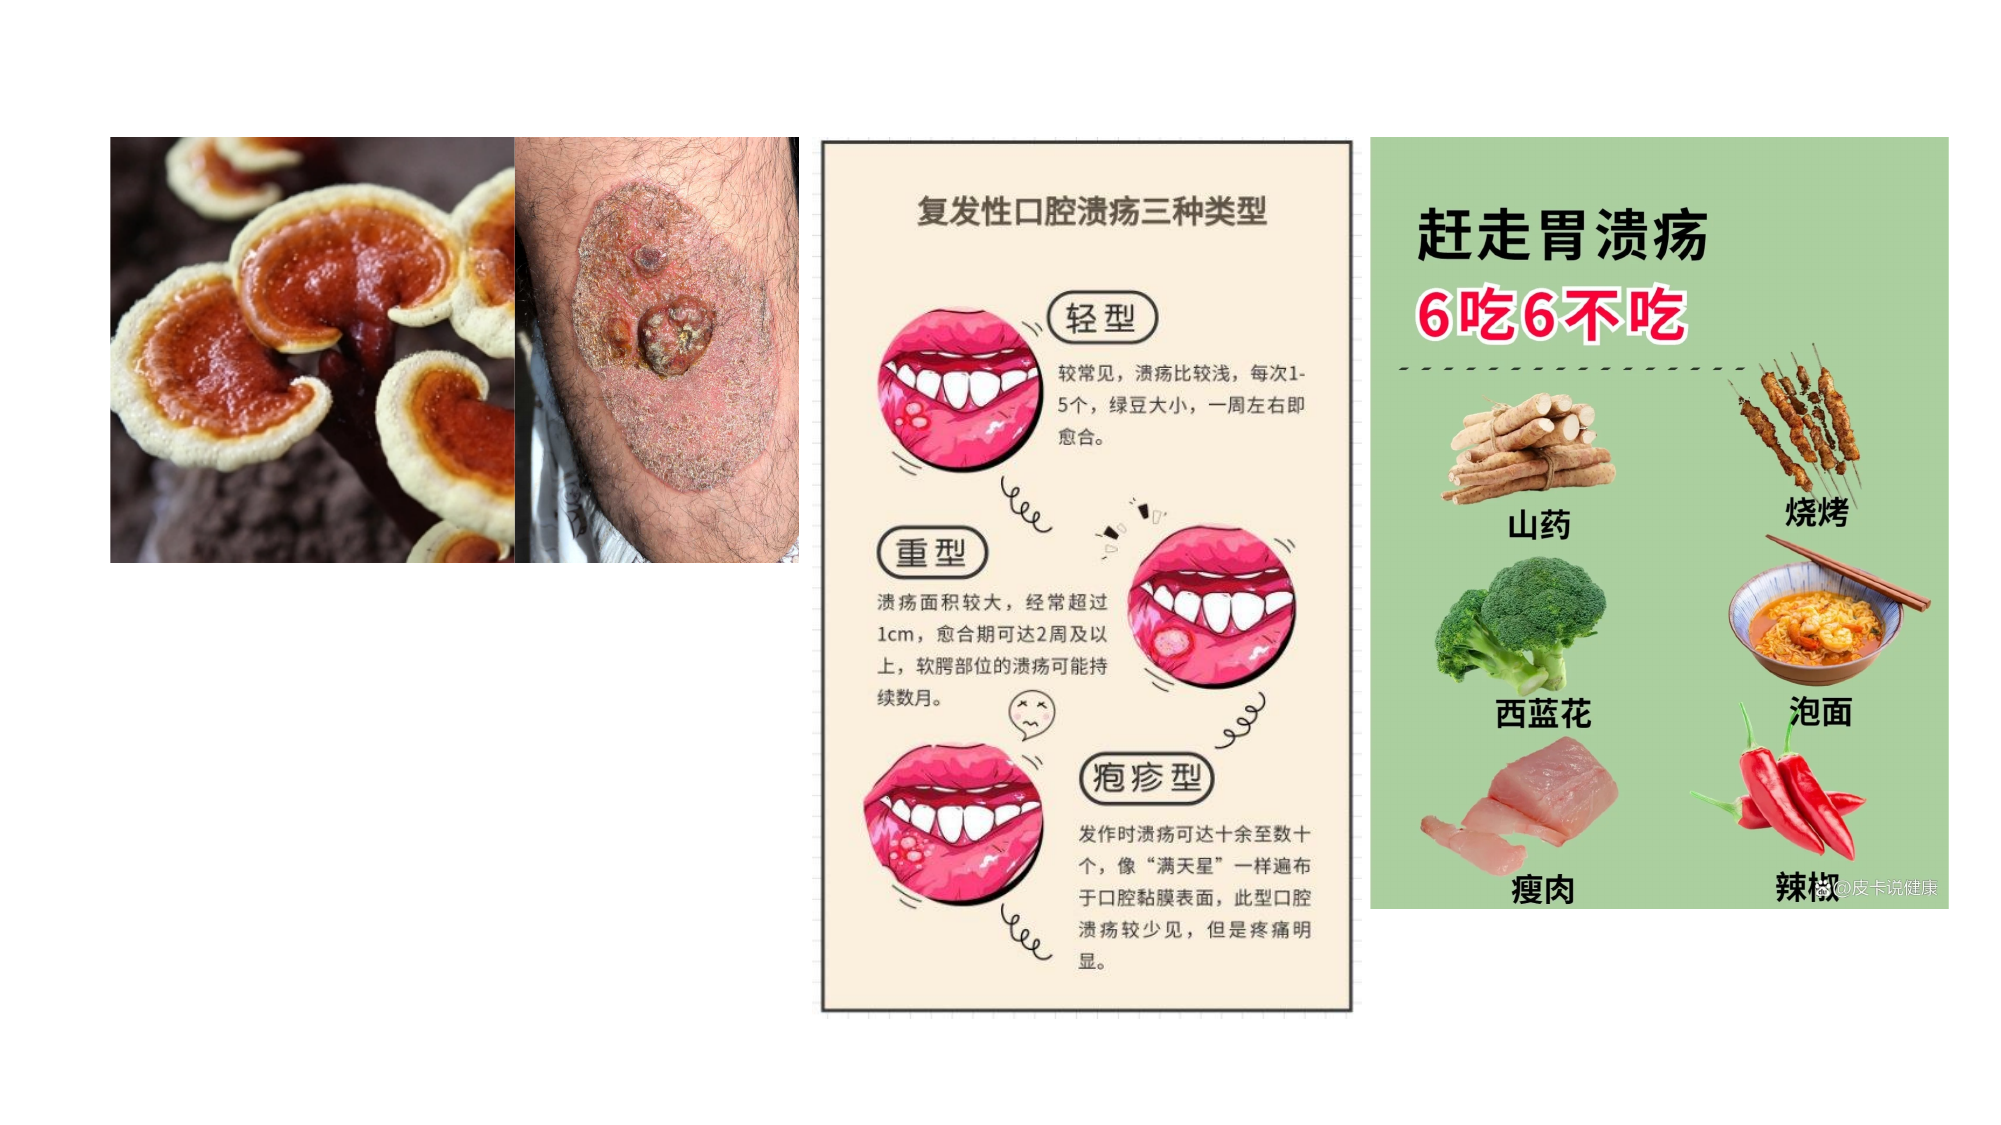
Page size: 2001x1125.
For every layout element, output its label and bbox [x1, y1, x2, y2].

picture [1369, 136, 1950, 909]
picture [811, 136, 1363, 1020]
text_box [109, 136, 800, 563]
